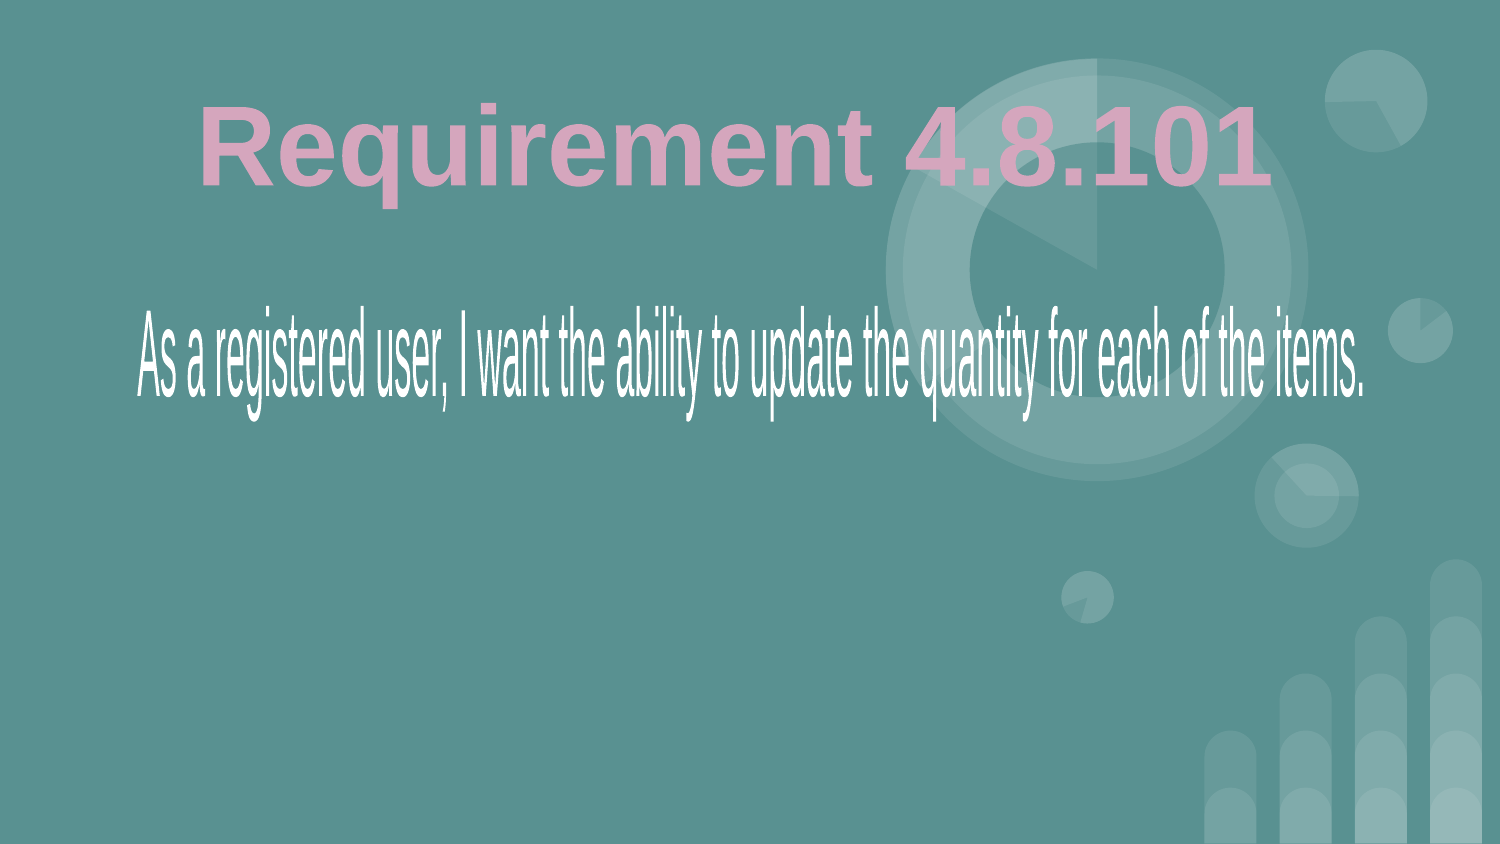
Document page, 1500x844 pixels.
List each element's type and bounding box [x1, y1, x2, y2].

text_box [319, 328, 328, 396]
text_box [216, 328, 226, 396]
